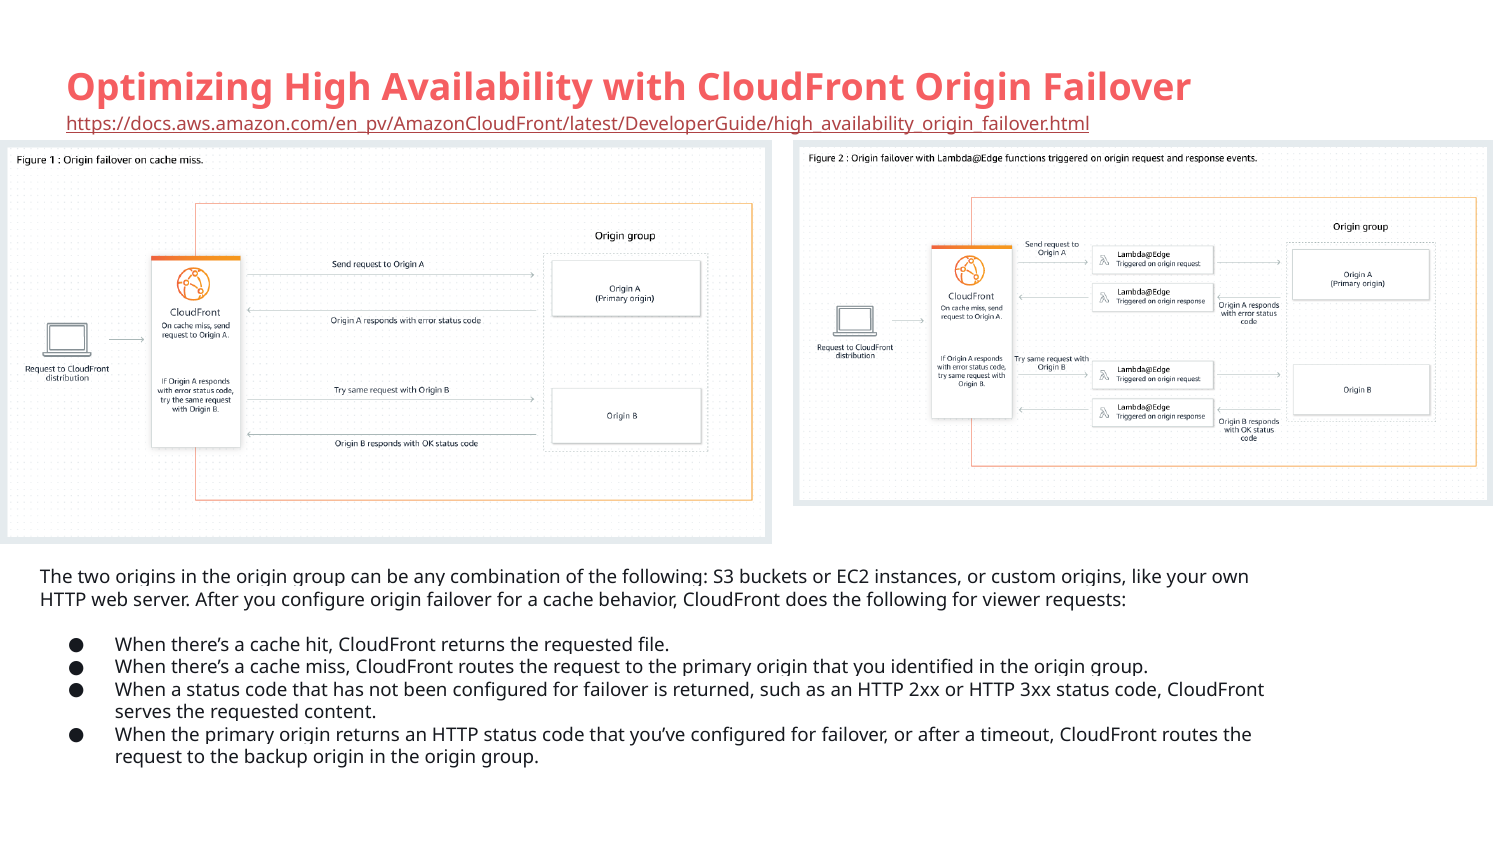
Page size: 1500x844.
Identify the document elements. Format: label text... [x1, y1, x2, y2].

title Optimizing High Availability with CloudFront Origin Failover https://docs.aws.amazon.com/en_pv/AmazonCloudFront/latest/DeveloperGuide/high_availability_origin_failover.html [51, 41, 1427, 166]
picture [792, 139, 1494, 507]
picture [0, 139, 773, 544]
text_box The two origins in the origin group can be any combination of the following: S3 buckets or EC2 instances, or custom origins, like your own HTTP web server. After you configure origin failover for a cache behavior, CloudFront does the following for viewer requests: When there’s a cache hit, CloudFront returns the requested file. When there’s a cache miss, CloudFront routes the request to the primary origin that you identified in the origin group. When a status code that has not been configured for failover is returned, such as an HTTP 2xx or HTTP 3xx status code, CloudFront serves the requested content. When the primary origin returns an HTTP status code that you’ve configured for failover, or after a timeout, CloudFront routes the request to the backup origin in the origin group. [24, 549, 1290, 736]
